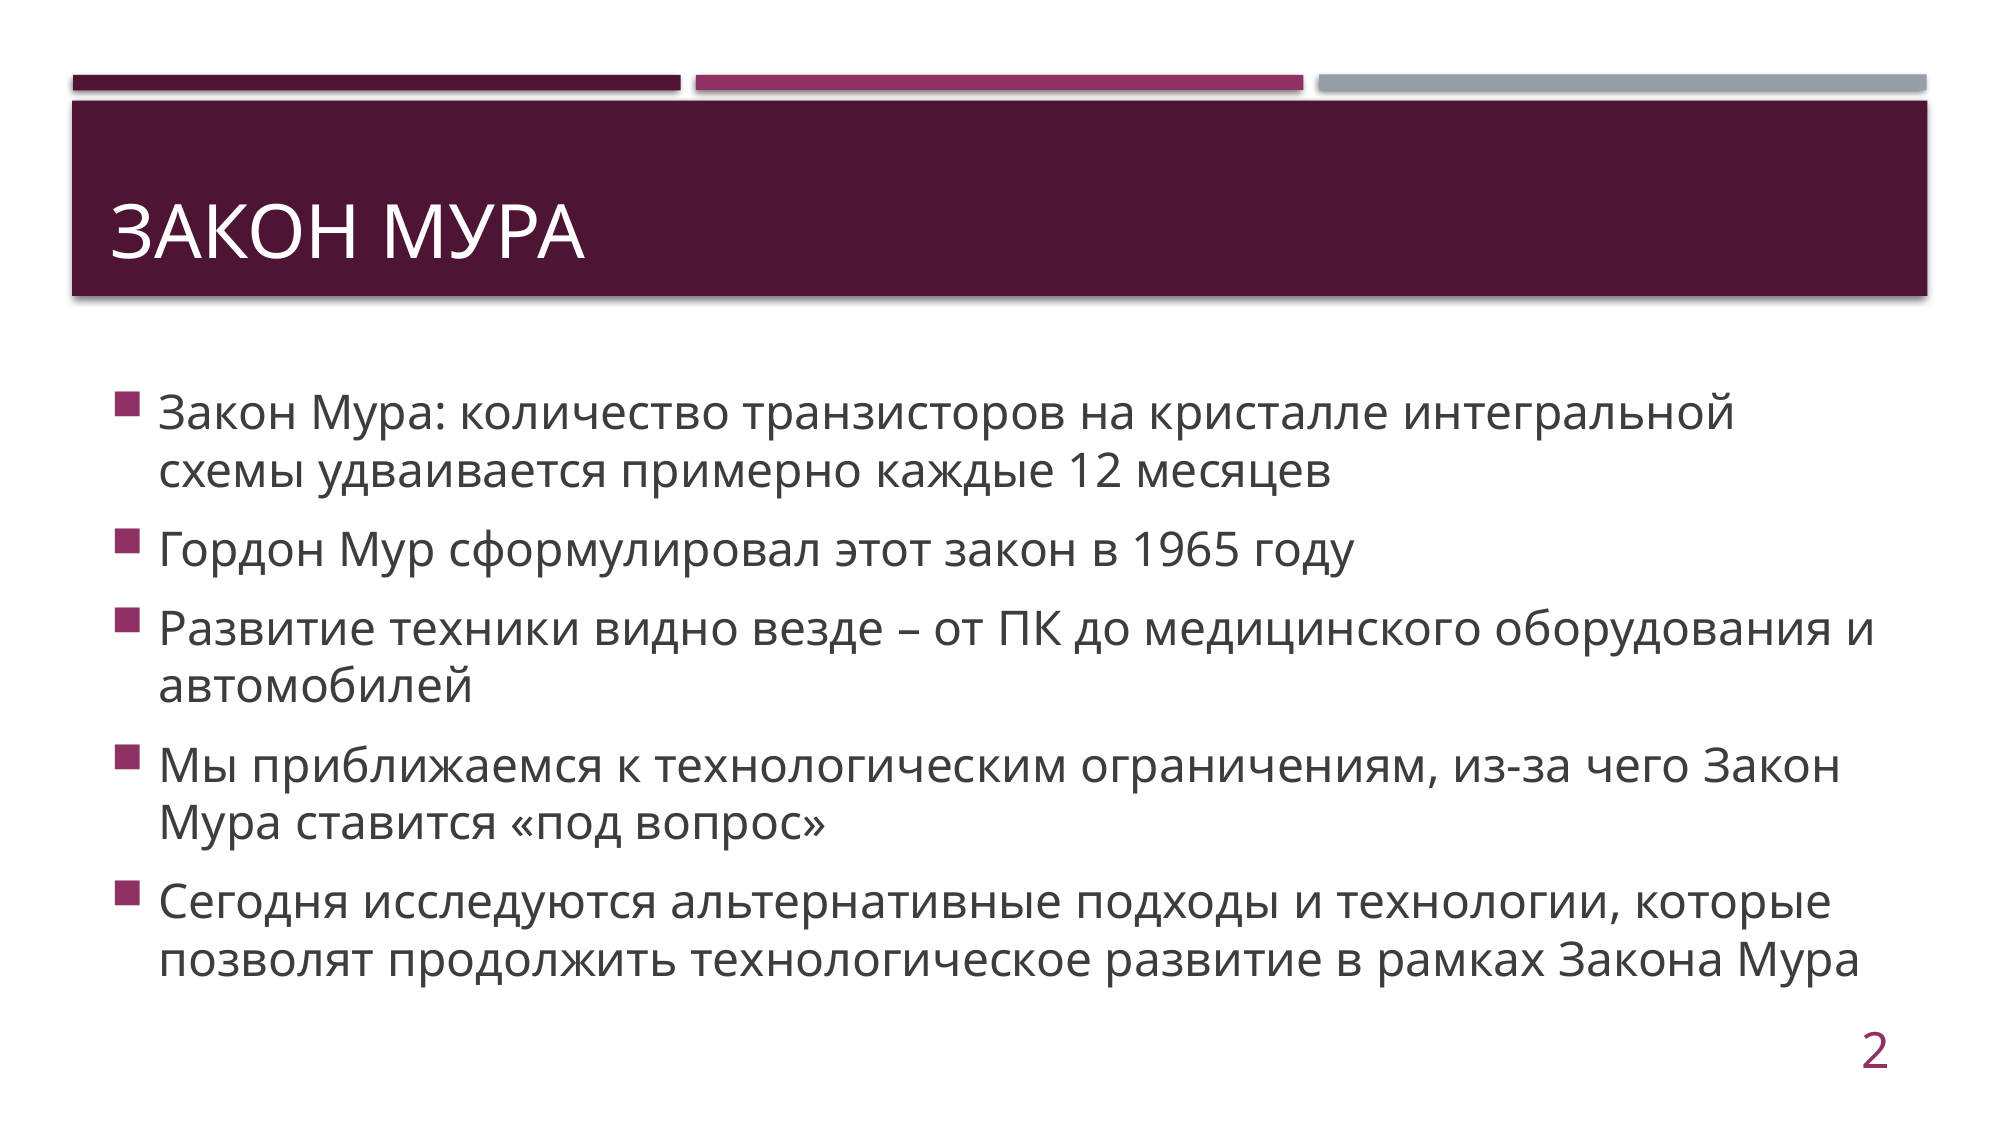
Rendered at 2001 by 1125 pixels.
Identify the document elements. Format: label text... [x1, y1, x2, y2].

title Закон мура [95, 115, 1905, 282]
list Закон Мура: количество транзисторов на кристалле интегральной схемы удваивается примерно каждые 12 месяцев Гордон Мур сформулировал этот закон в 1965 году Развитие техники видно везде – от ПК до медицинского оборудования и автомобилей Мы приближаемся к технологическим ограничениям, из-за чего Закон Мура ставится «под вопрос» Сегодня исследуются альтернативные подходы и технологии, которые позволят продолжить технологическое развитие в рамках Закона Мура [95, 357, 1905, 1010]
slide_number 2 [1732, 1023, 1905, 1084]
